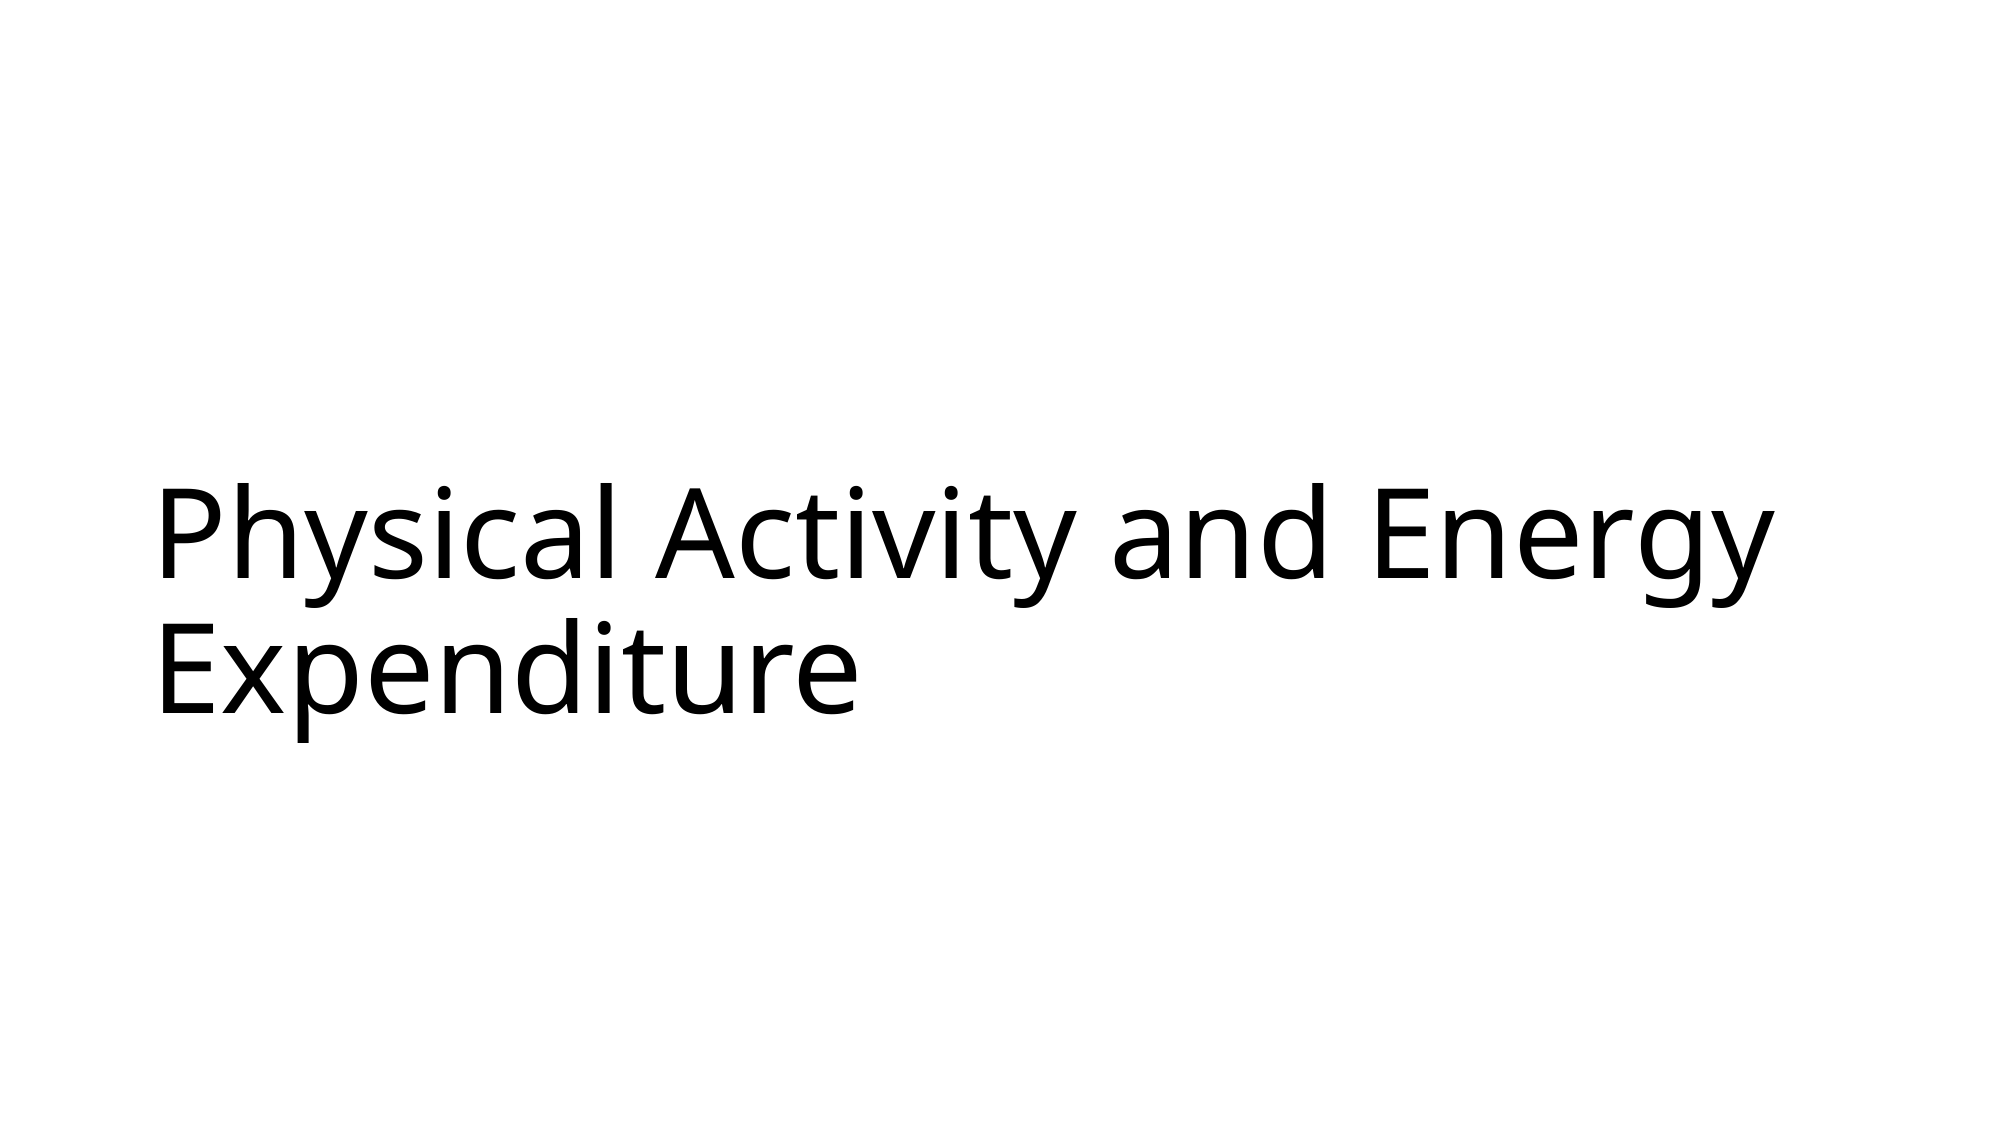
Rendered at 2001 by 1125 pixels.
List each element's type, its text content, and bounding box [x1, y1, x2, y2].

title Physical Activity and Energy Expenditure [136, 280, 1862, 749]
